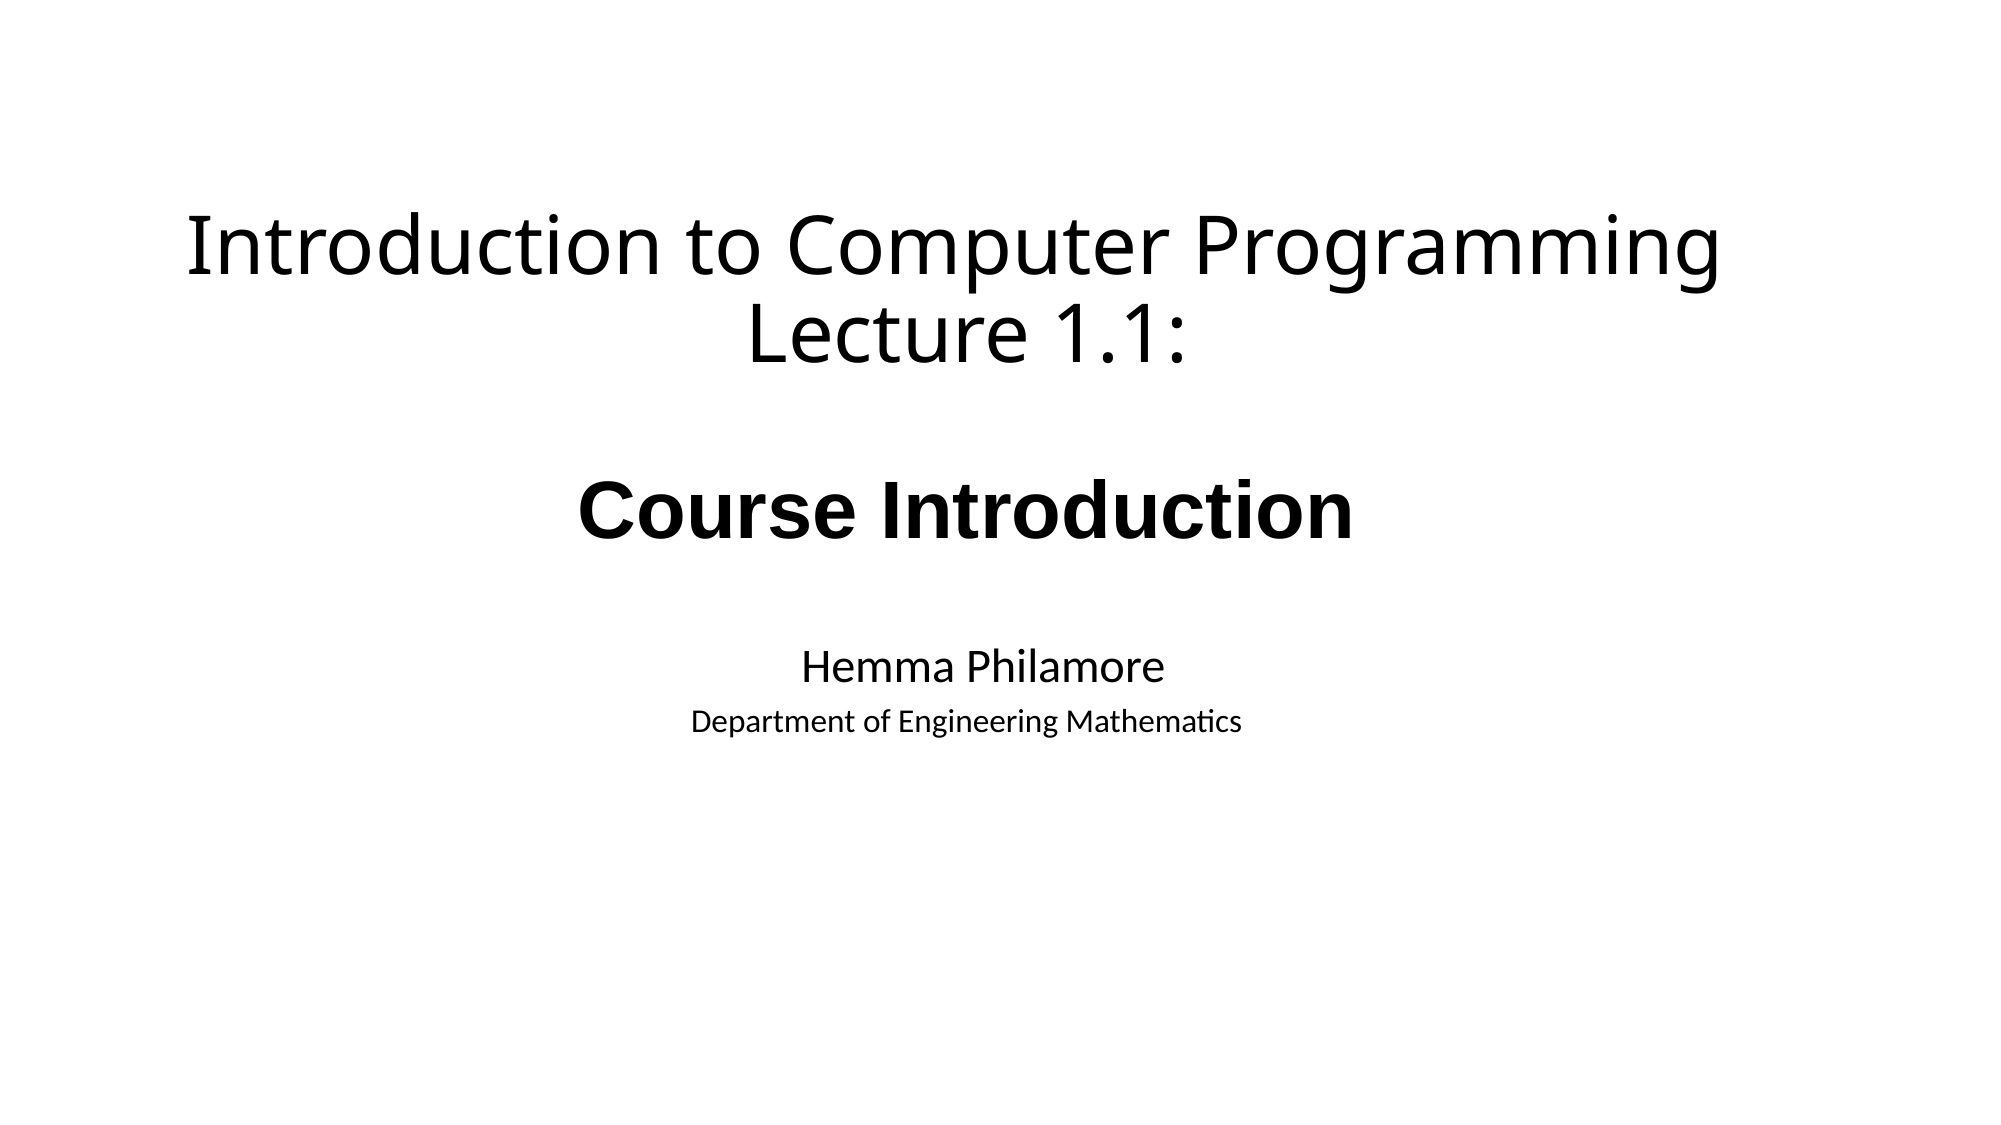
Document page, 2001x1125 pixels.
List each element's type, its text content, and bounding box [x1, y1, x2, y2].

text_box Hemma Philamore [380, 628, 1587, 759]
text_box Department of Engineering Mathematics [363, 693, 1571, 824]
title Introduction to Computer Programming Lecture 1.1: Course Introduction [165, 182, 1769, 564]
